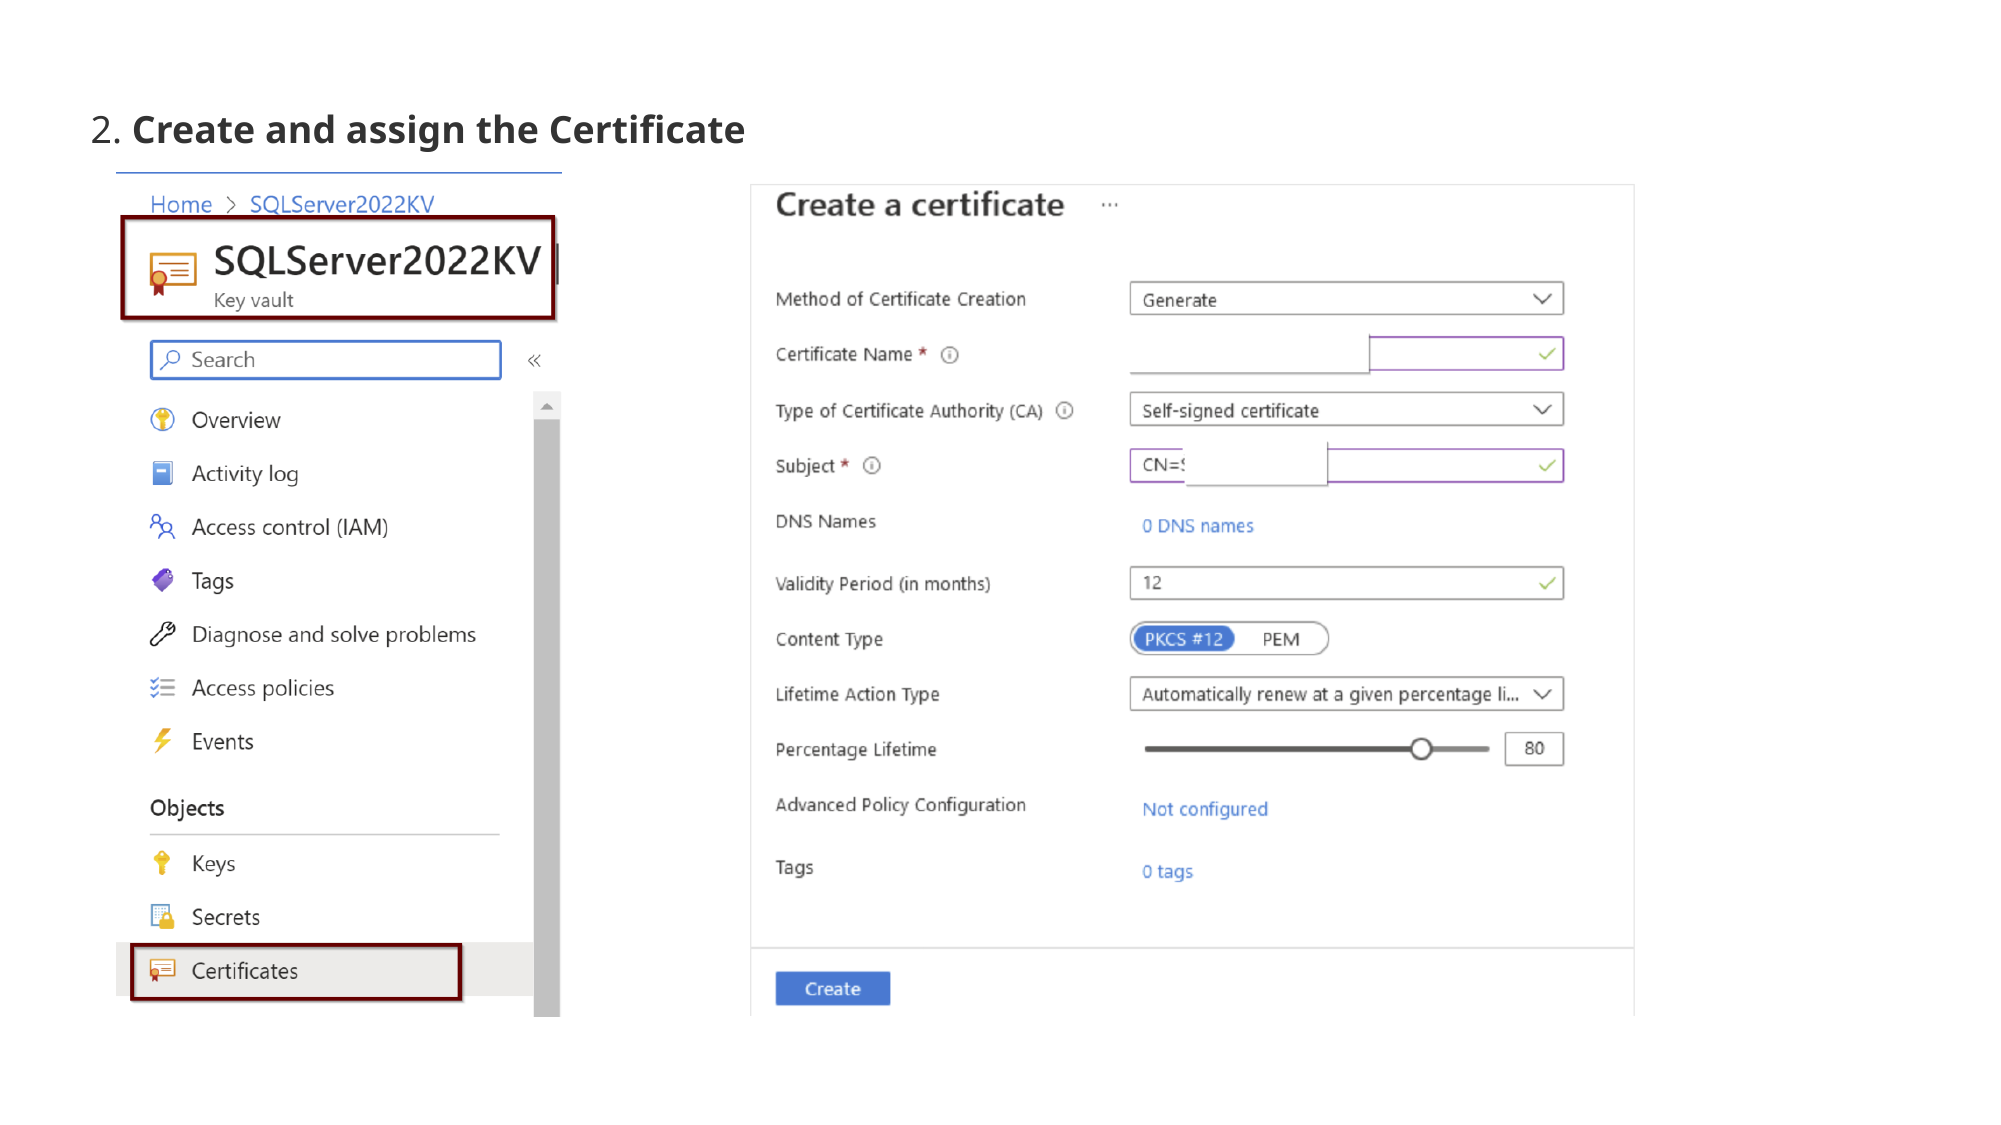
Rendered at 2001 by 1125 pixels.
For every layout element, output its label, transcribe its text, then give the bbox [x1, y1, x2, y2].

picture [115, 172, 562, 1017]
text_box 2. Create and assign the Certificate [75, 98, 1076, 159]
picture [742, 172, 1639, 1016]
